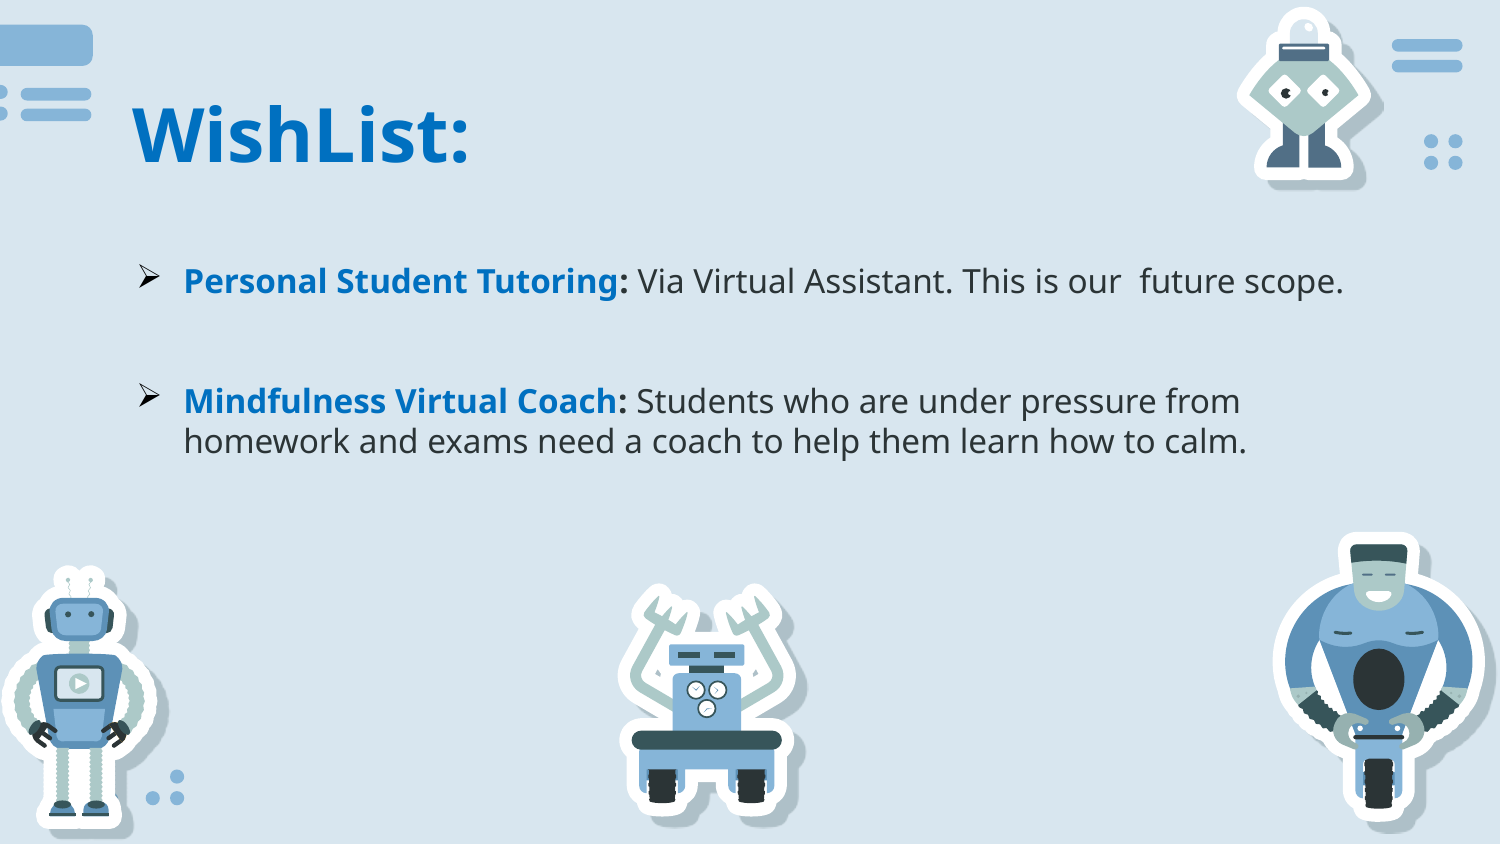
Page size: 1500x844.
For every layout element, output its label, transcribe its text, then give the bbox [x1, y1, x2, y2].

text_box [13, 577, 146, 817]
title WishList: [116, 72, 1383, 195]
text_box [1249, 18, 1359, 168]
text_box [627, 595, 787, 805]
text_box Personal Student Tutoring: Via Virtual Assistant. This is our future scope. Mindfulness Virtual Coach: Students who are under pressure from homework and exams need a coach to help them learn how to calm. [121, 245, 1388, 541]
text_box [1284, 544, 1474, 810]
